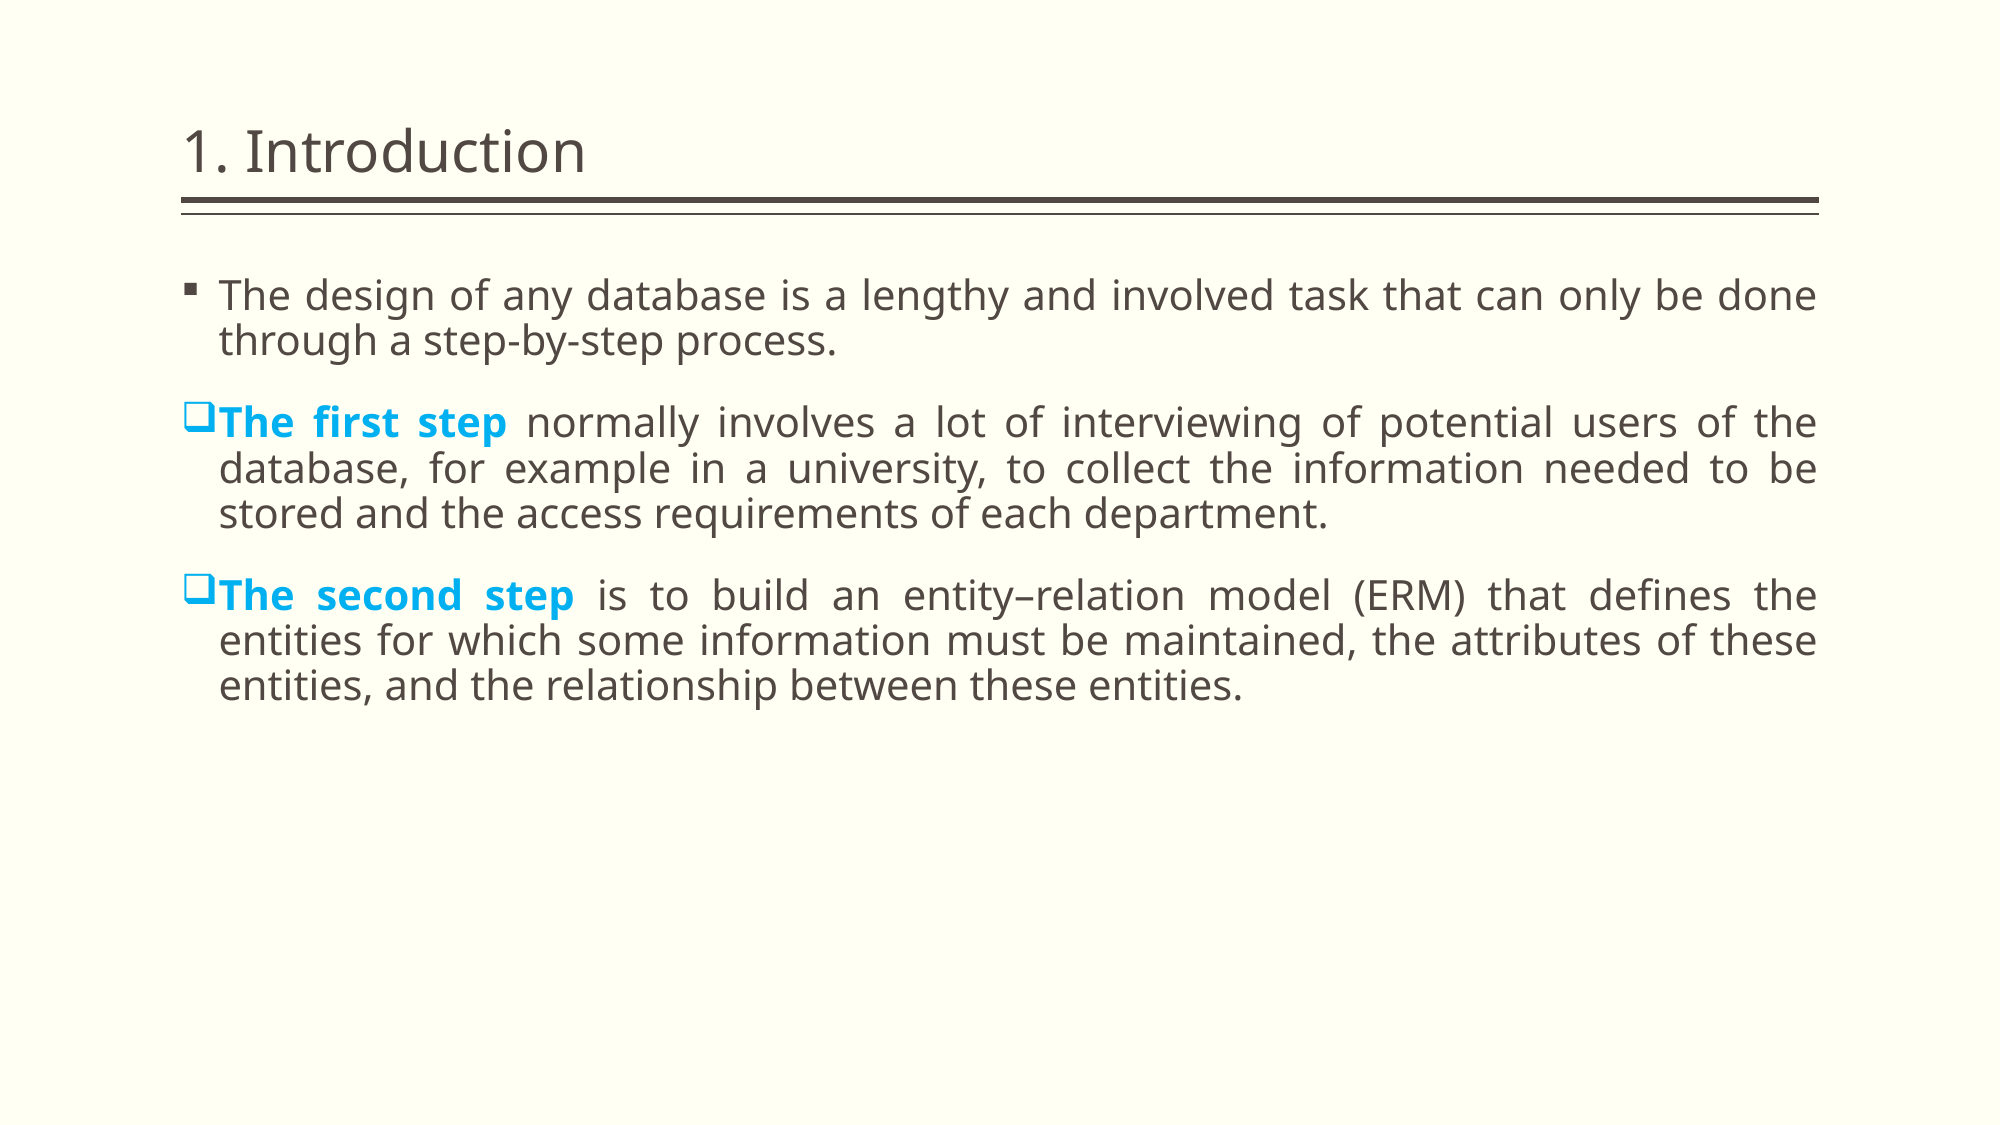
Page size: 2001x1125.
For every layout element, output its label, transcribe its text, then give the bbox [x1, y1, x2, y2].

list The design of any database is a lengthy and involved task that can only be done through a step-by-step process. The first step normally involves a lot of interviewing of potential users of the database, for example in a university, to collect the information needed to be stored and the access requirements of each department. The second step is to build an entity–relation model (ERM) that defines the entities for which some information must be maintained, the attributes of these entities, and the relationship between these entities. [181, 266, 1819, 1017]
title 1. Introduction [181, 12, 1819, 193]
